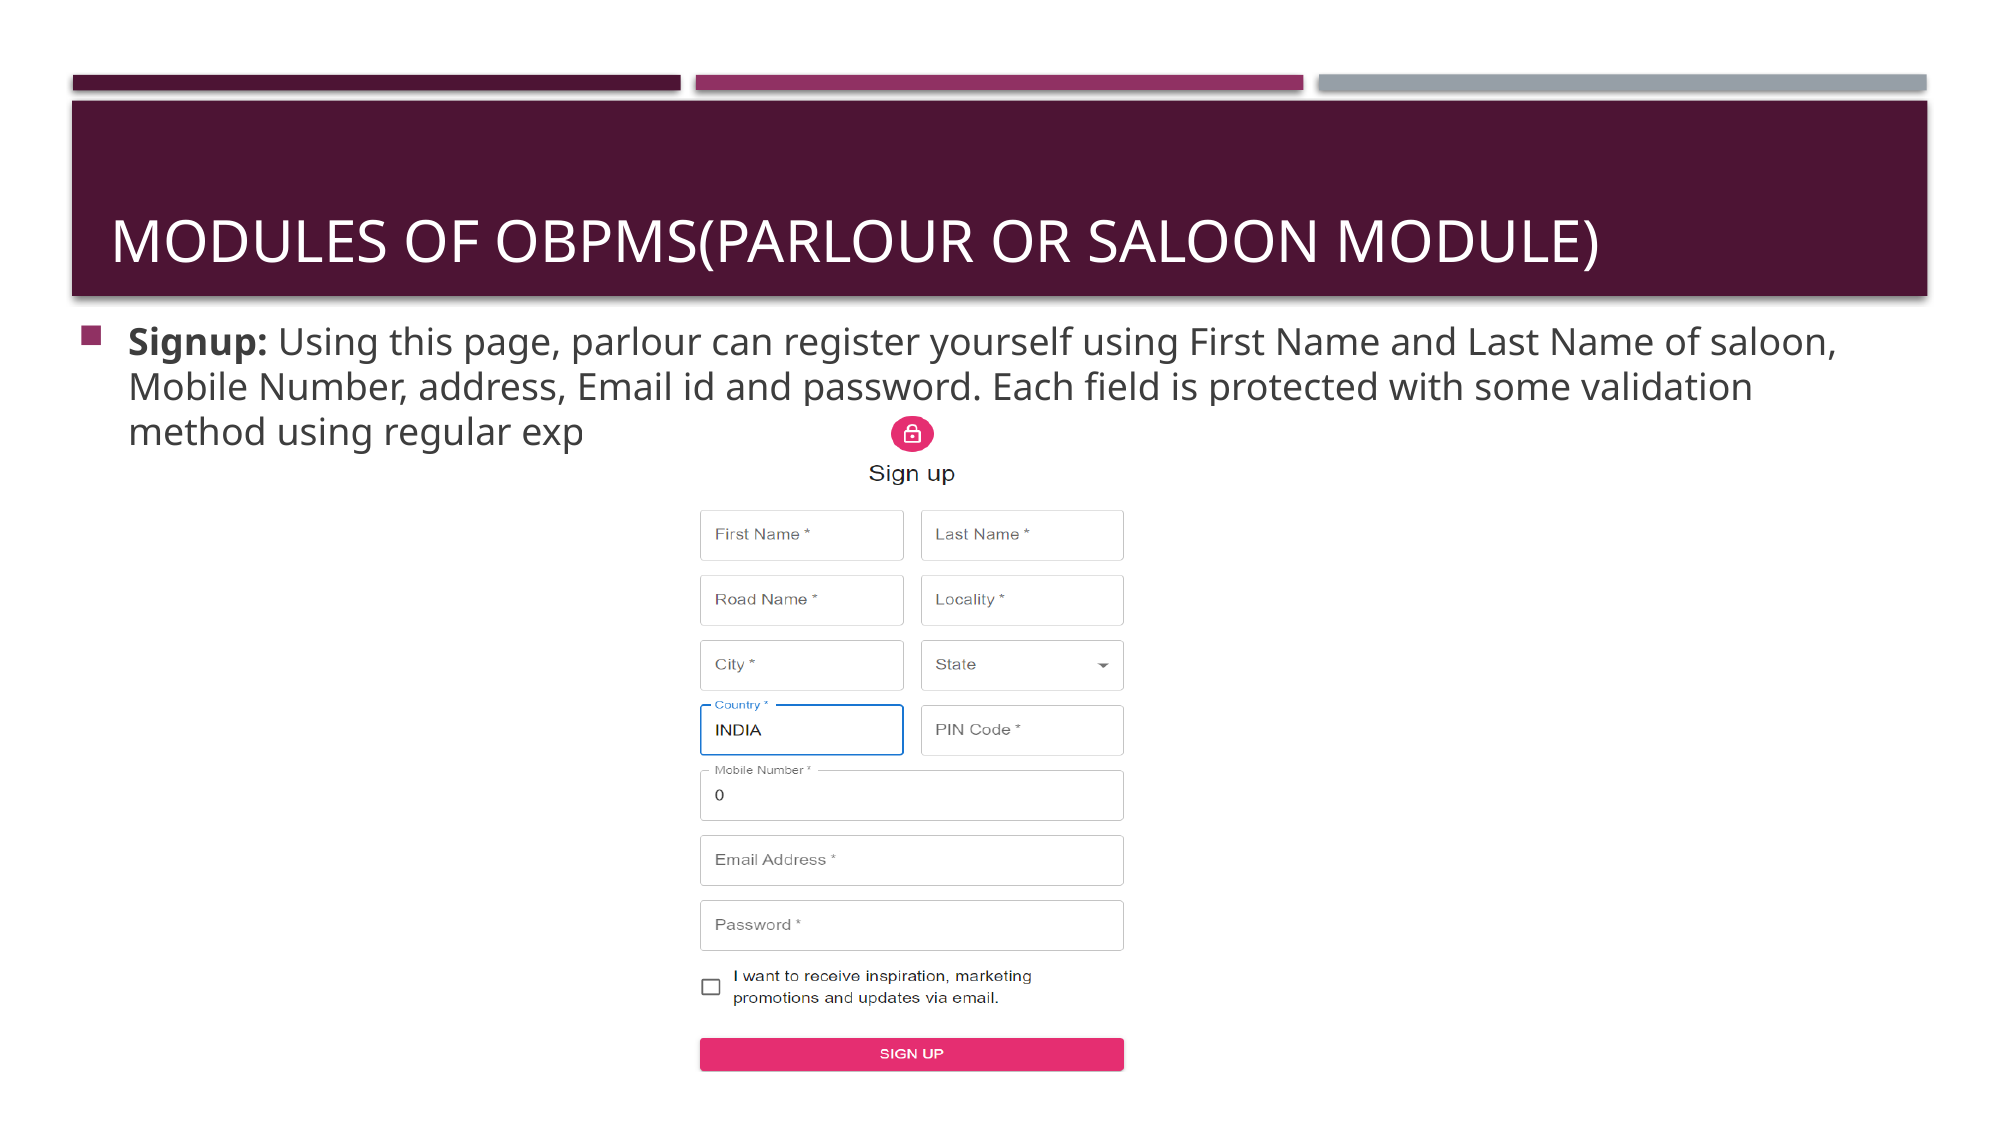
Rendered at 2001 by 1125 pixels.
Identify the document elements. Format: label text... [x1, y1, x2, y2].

list Signup: Using this page, parlour can register yourself using First Name and Last Name of saloon, Mobile Number, address, Email id and password. Each field is protected with some validation method using regular expressions. [63, 281, 1873, 490]
picture [581, 406, 1223, 1073]
title Modules of OBPMS(PARLOUR OR SALOON MODULE) [95, 115, 1905, 282]
